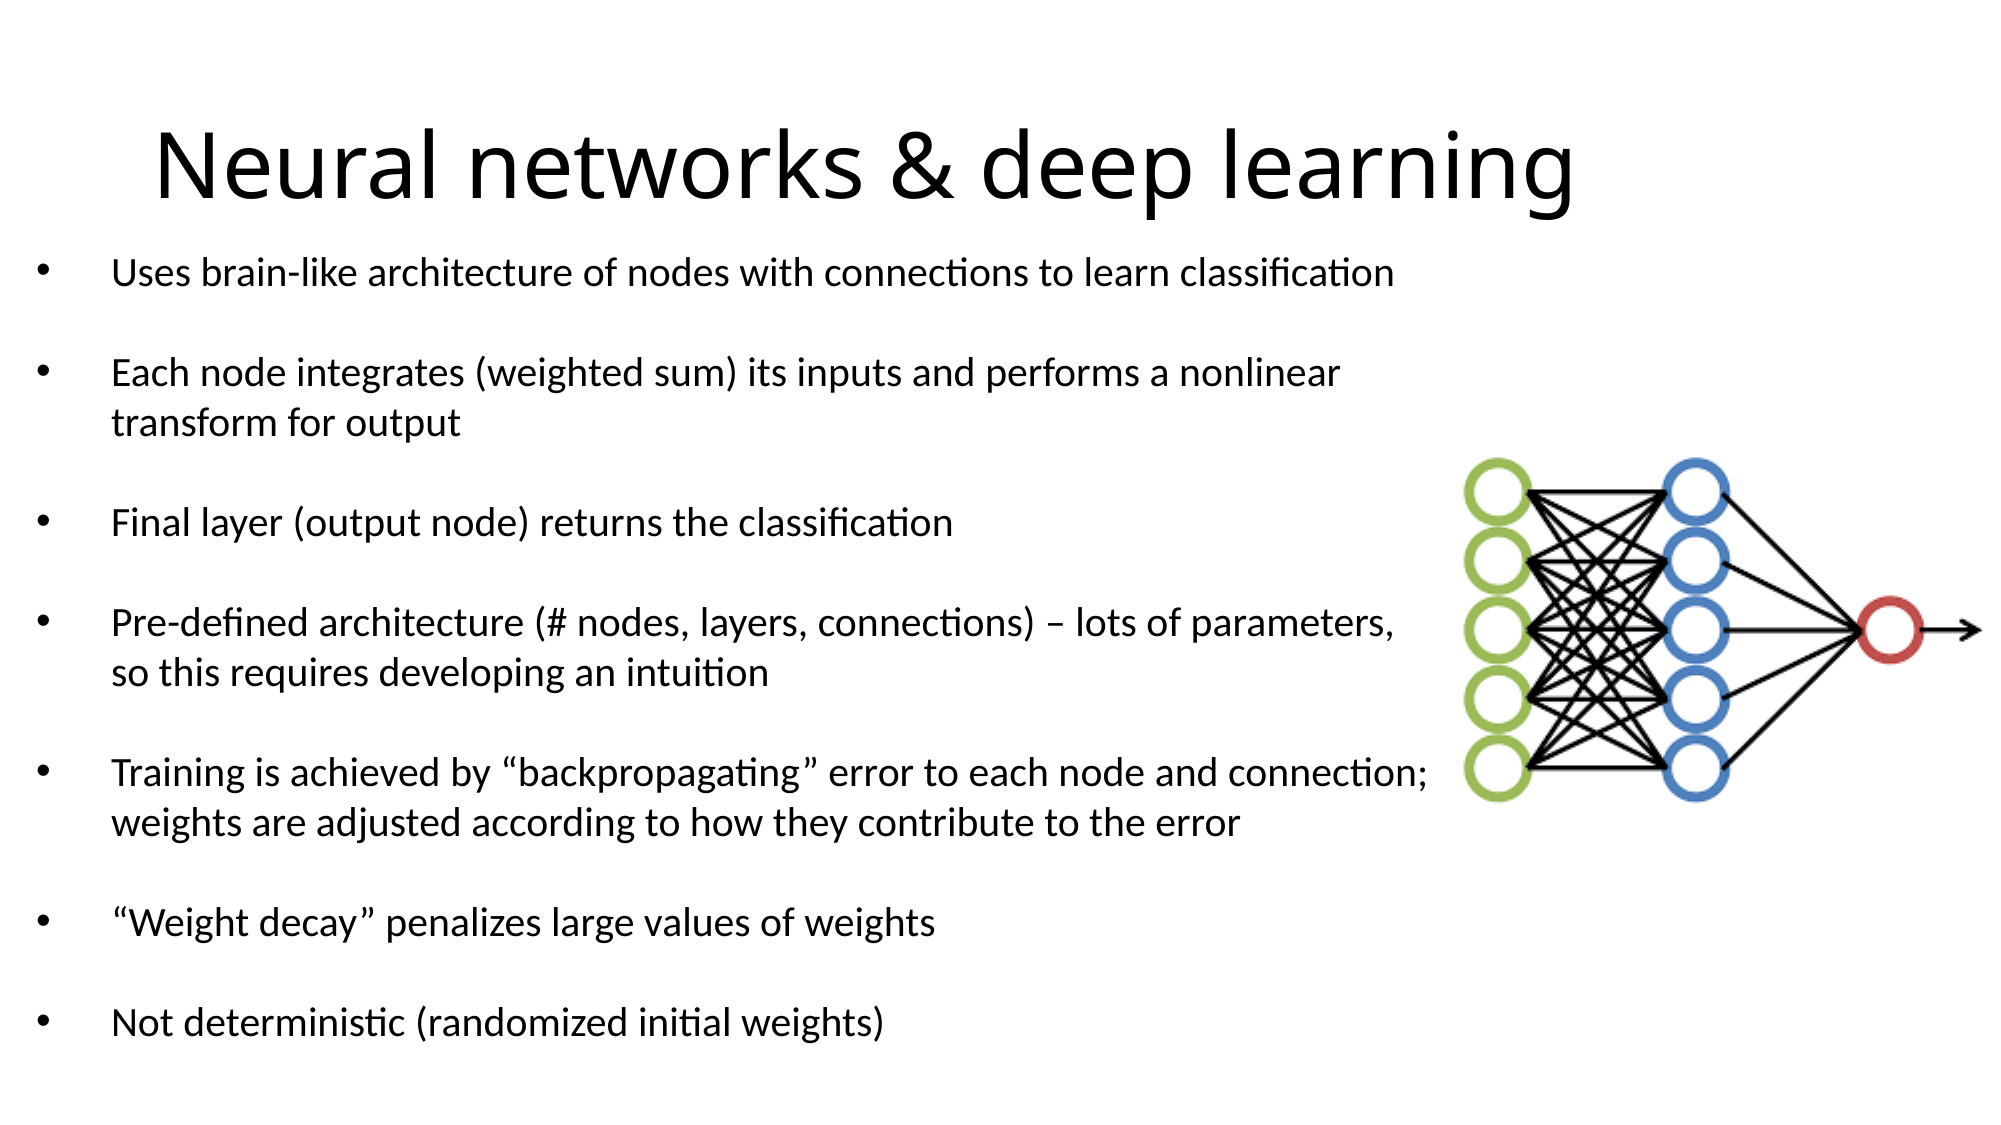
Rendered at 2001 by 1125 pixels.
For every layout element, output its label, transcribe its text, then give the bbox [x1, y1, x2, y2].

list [1452, 448, 2000, 816]
title Neural networks & deep learning [137, 59, 1863, 278]
text_box Uses brain-like architecture of nodes with connections to learn classification Each node integrates (weighted sum) its inputs and performs a nonlinear transform for output Final layer (output node) returns the classification Pre-defined architecture (# nodes, layers, connections) – lots of parameters, so this requires developing an intuition Training is achieved by “backpropagating” error to each node and connection; weights are adjusted according to how they contribute to the error “Weight decay” penalizes large values of weights Not deterministic (randomized initial weights) [21, 237, 1453, 1053]
